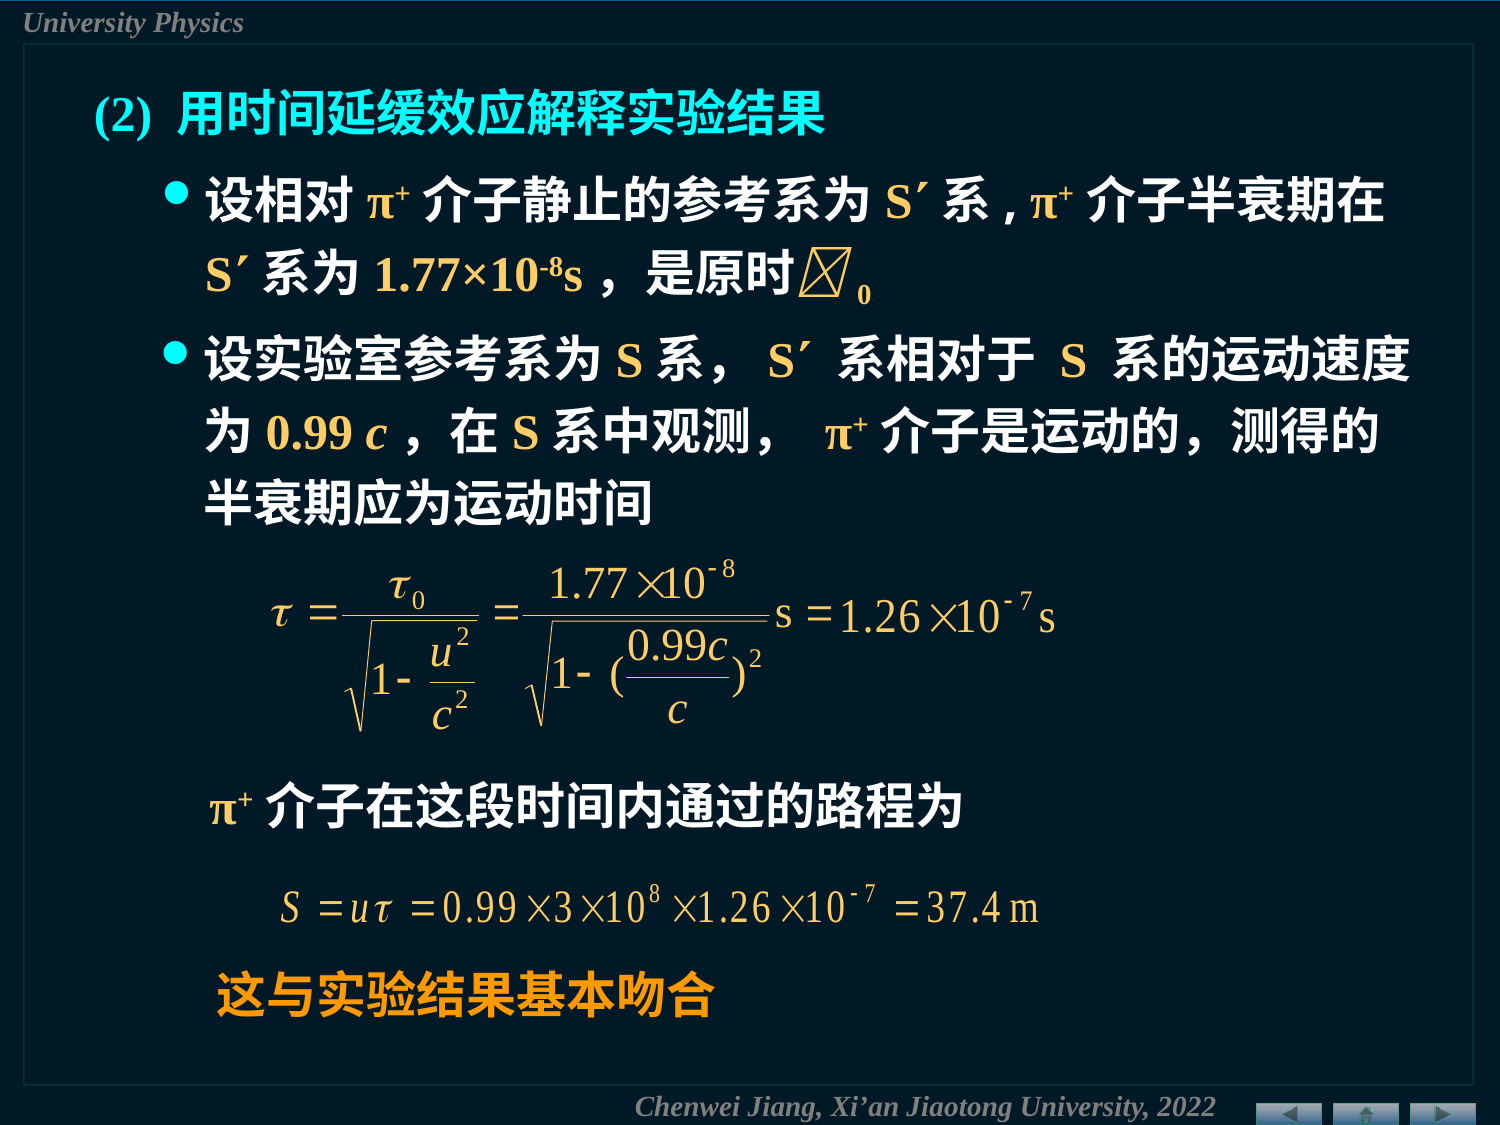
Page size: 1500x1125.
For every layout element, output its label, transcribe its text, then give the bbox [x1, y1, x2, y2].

text_box (2) 用时间延缓效应解释实验结果 [79, 73, 1285, 149]
text_box 设实验室参考系为S系，S 系相对于 S 系的运动速度为0.99 c，在S系中观测， π+介子是运动的，测得的半衰期应为运动时间 [145, 308, 1446, 539]
text_box 这与实验结果基本吻合 [201, 955, 1147, 1031]
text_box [518, 551, 1061, 730]
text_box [270, 557, 515, 735]
text_box 设相对π+介子静止的参考系为S系, π+介子半衰期在S系为1.77×10-8s，是原时0 [146, 148, 1447, 318]
text_box π+介子在这段时间内通过的路程为 [194, 766, 1329, 842]
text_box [272, 872, 1049, 932]
